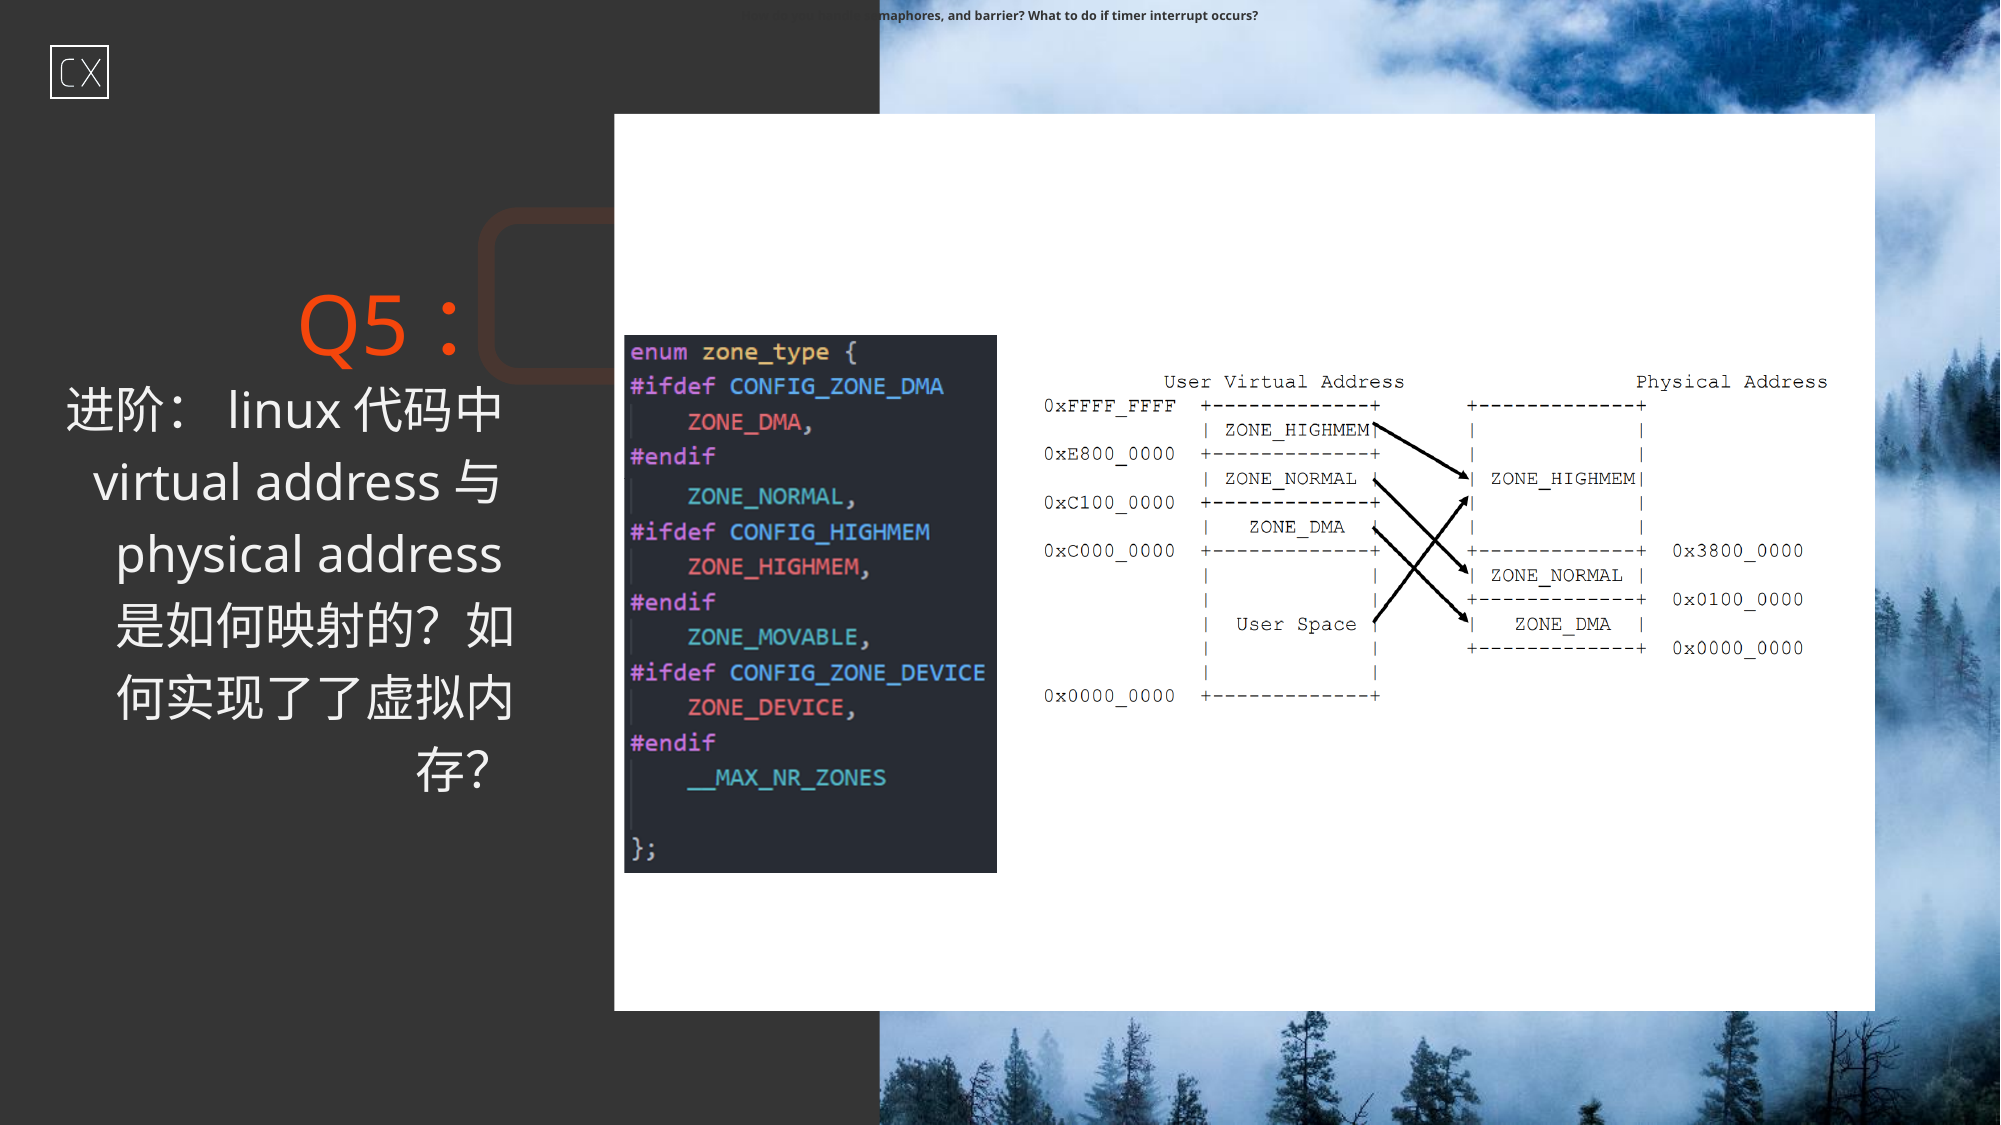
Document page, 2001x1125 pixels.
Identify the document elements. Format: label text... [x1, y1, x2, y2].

text_box Q5： [169, 254, 312, 359]
picture [312, 0, 2000, 1125]
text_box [50, 45, 108, 99]
text_box 进阶：linux代码中virtual address与physical address是如何映射的？如何实现了了虚拟内存？ [50, 359, 312, 806]
text_box [0, 0, 312, 1125]
